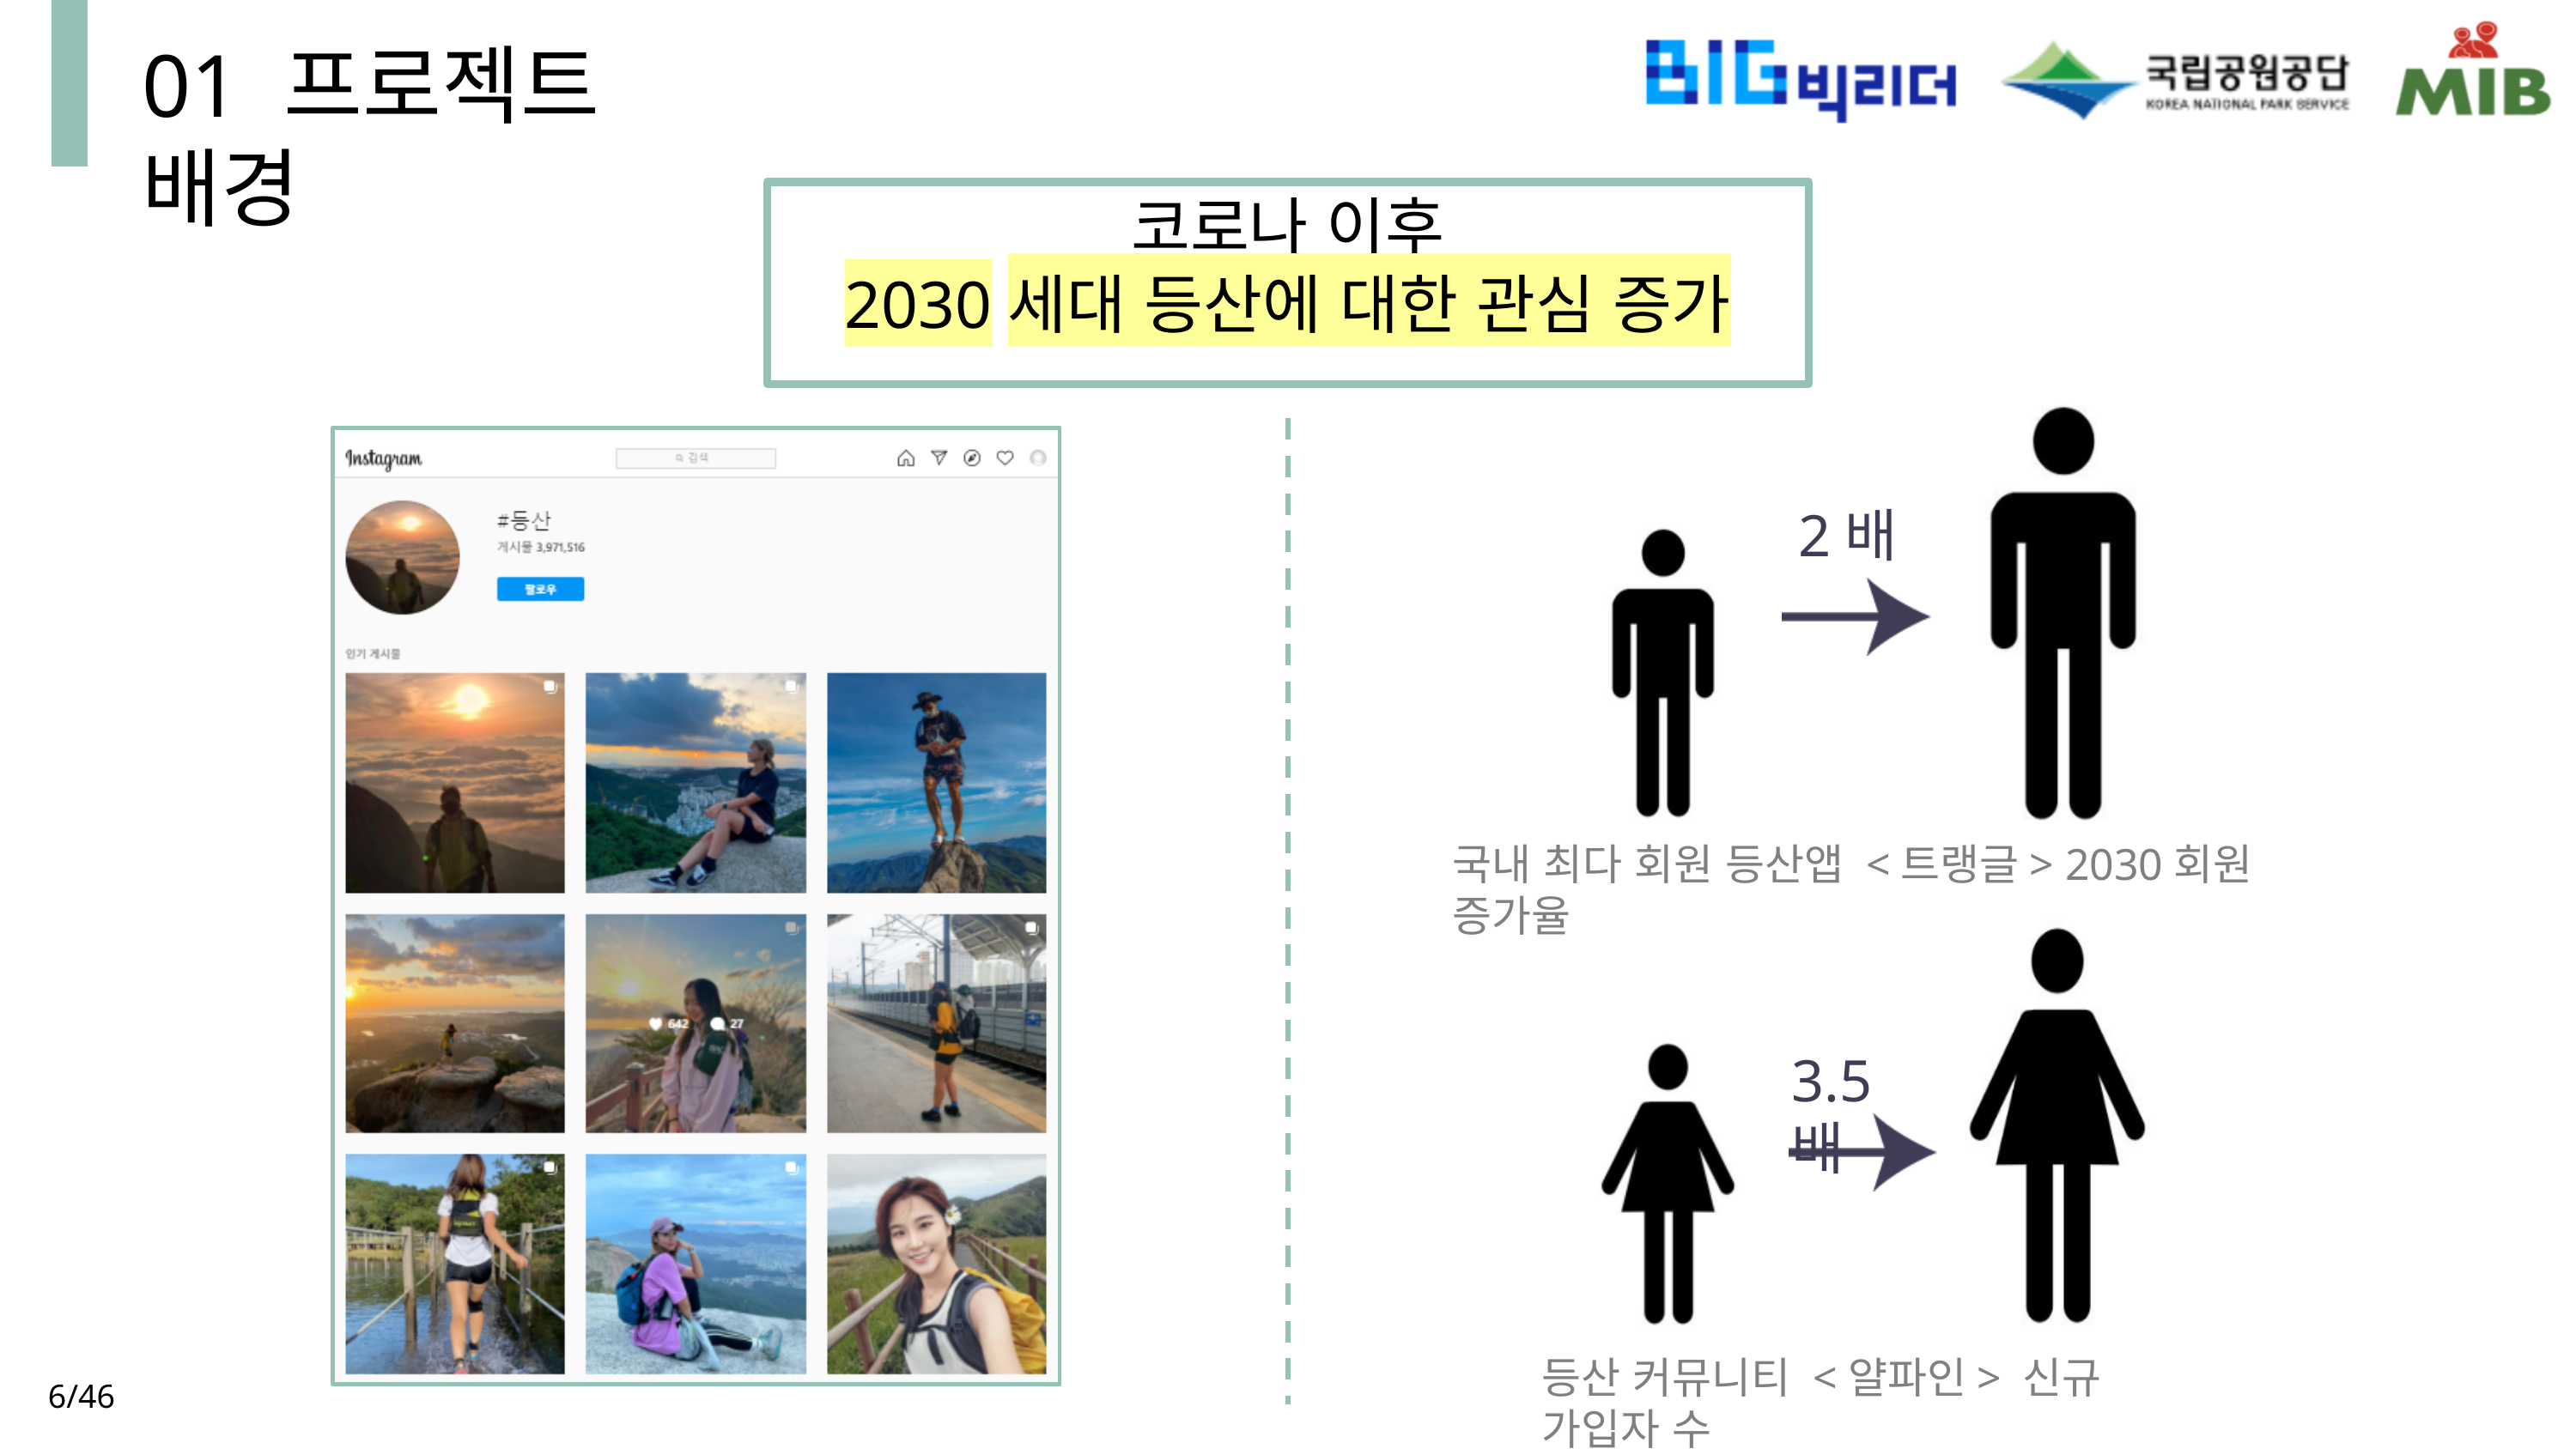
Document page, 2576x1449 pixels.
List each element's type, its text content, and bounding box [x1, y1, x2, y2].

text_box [332, 427, 1060, 1385]
text_box 코로나 이후 2030세대 등산에 대한 관심 증가 [766, 180, 1810, 385]
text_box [1635, 28, 1963, 129]
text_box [52, 0, 88, 167]
text_box 6/46 [35, 1369, 175, 1421]
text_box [1998, 40, 2351, 122]
text_box 01 프로젝트 배경 [130, 24, 794, 244]
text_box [1439, 354, 2319, 1410]
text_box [2375, 12, 2576, 117]
